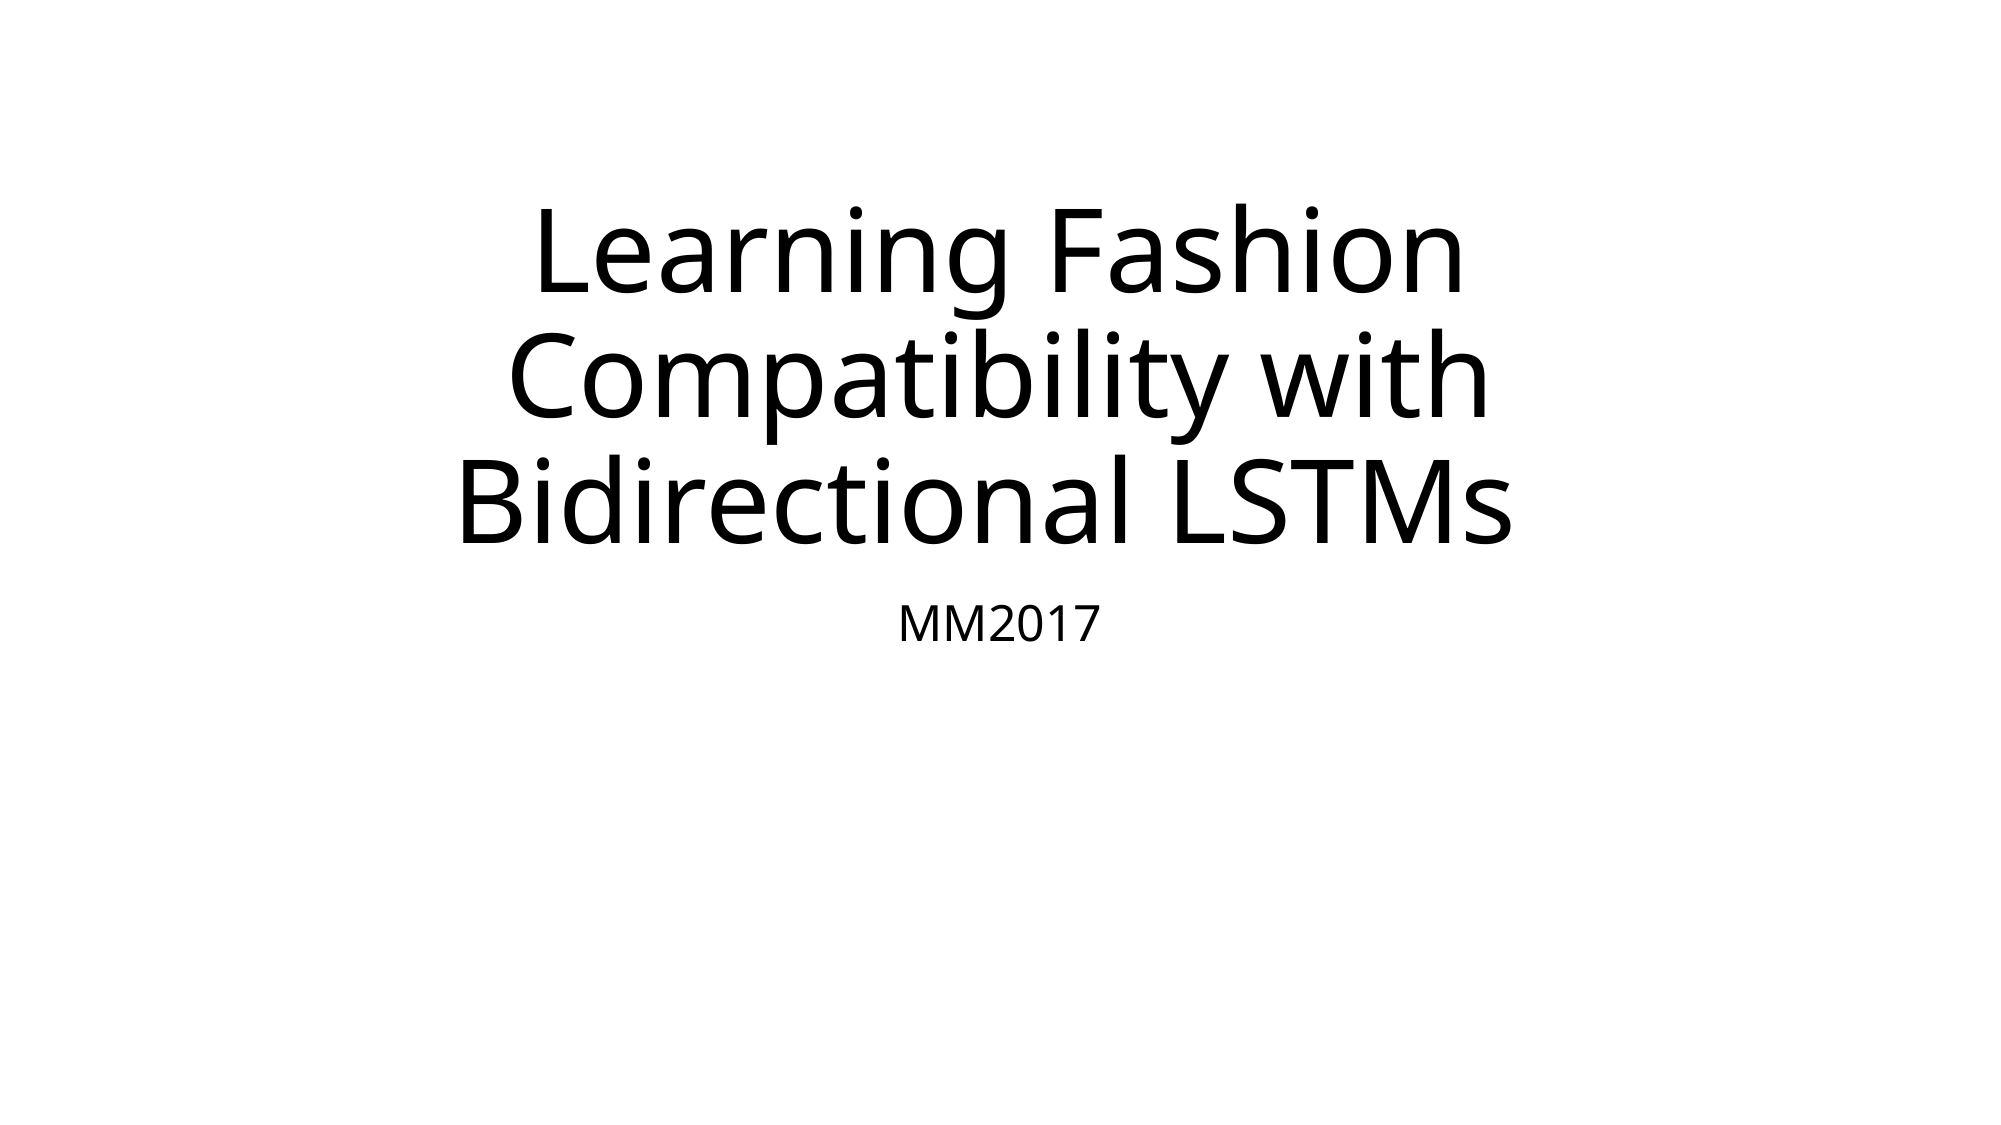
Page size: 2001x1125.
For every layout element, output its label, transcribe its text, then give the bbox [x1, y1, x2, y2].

title Learning Fashion Compatibility with Bidirectional LSTMs [249, 184, 1750, 576]
subtitle MM2017 [249, 590, 1750, 863]
